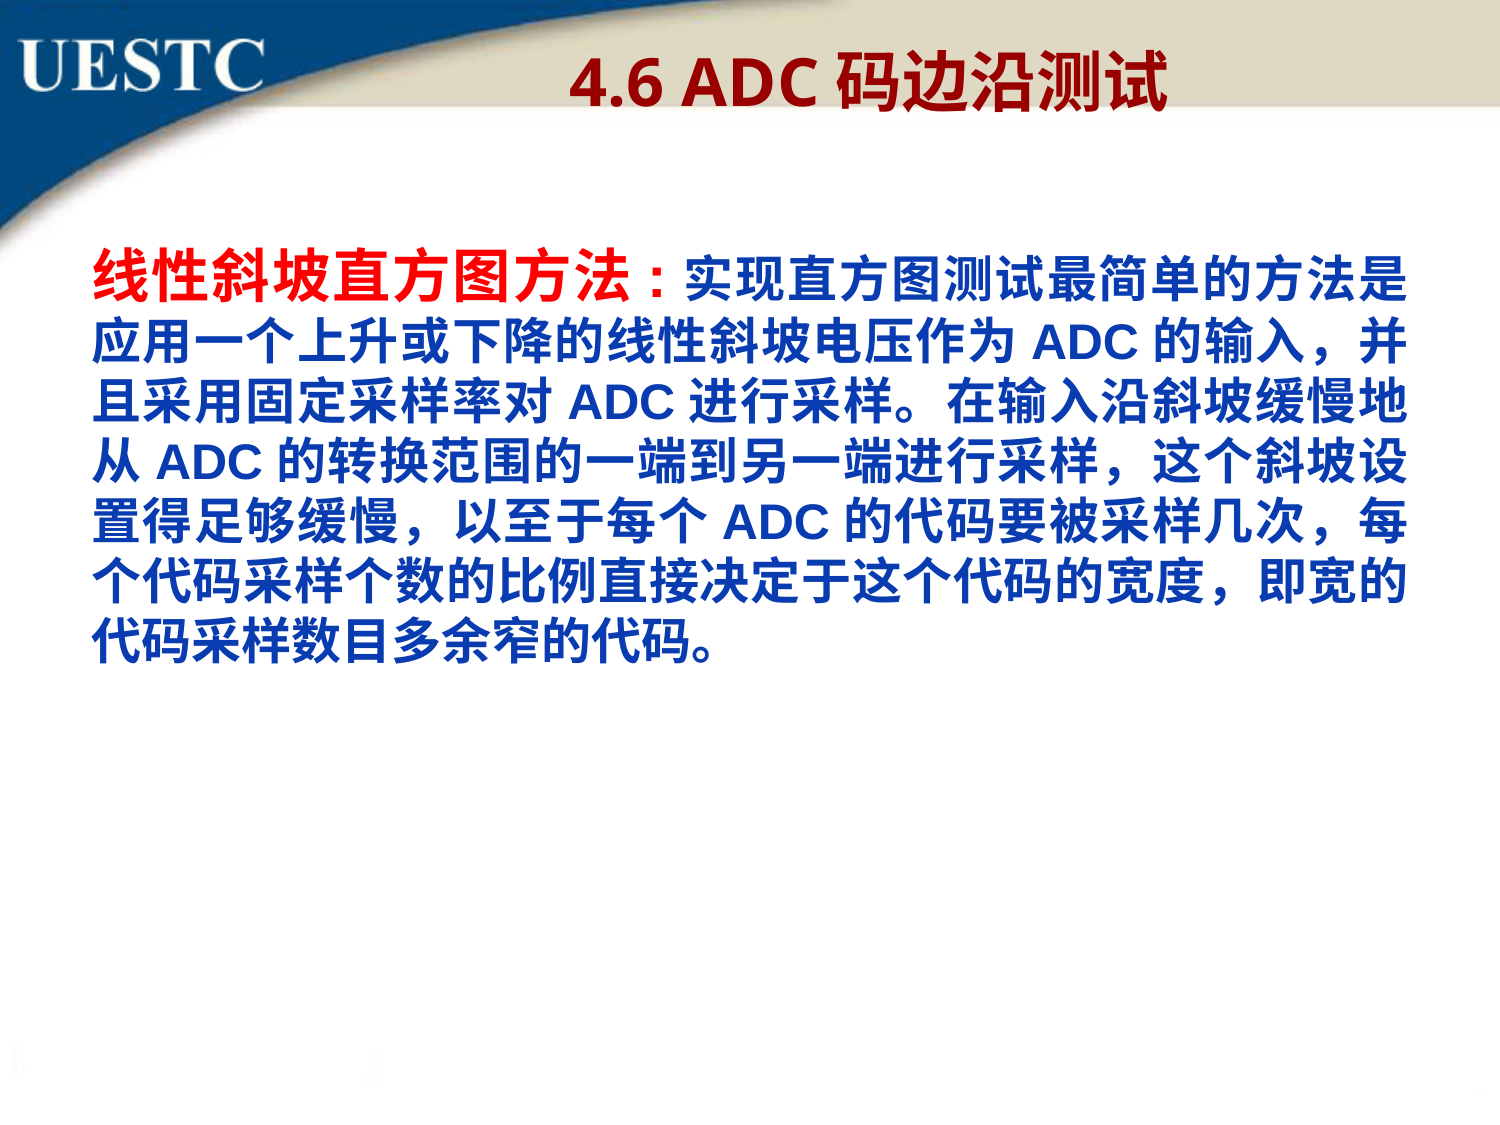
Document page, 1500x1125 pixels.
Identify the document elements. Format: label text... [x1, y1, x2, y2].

text_box 线性斜坡直方图方法:实现直方图测试最简单的方法是应用一个上升或下降的线性斜坡电压作为ADC的输入，并且采用固定采样率对ADC进行采样。在输入沿斜坡缓慢地从ADC的转换范围的一端到另一端进行采样，这个斜坡设置得足够缓慢，以至于每个ADC的代码要被采样几次，每个代码采样个数的比例直接决定于这个代码的宽度，即宽的代码采样数目多余窄的代码。 [76, 231, 1424, 677]
picture [0, 0, 1500, 1125]
text_box 4.6 ADC码边沿测试 [242, 14, 1500, 155]
